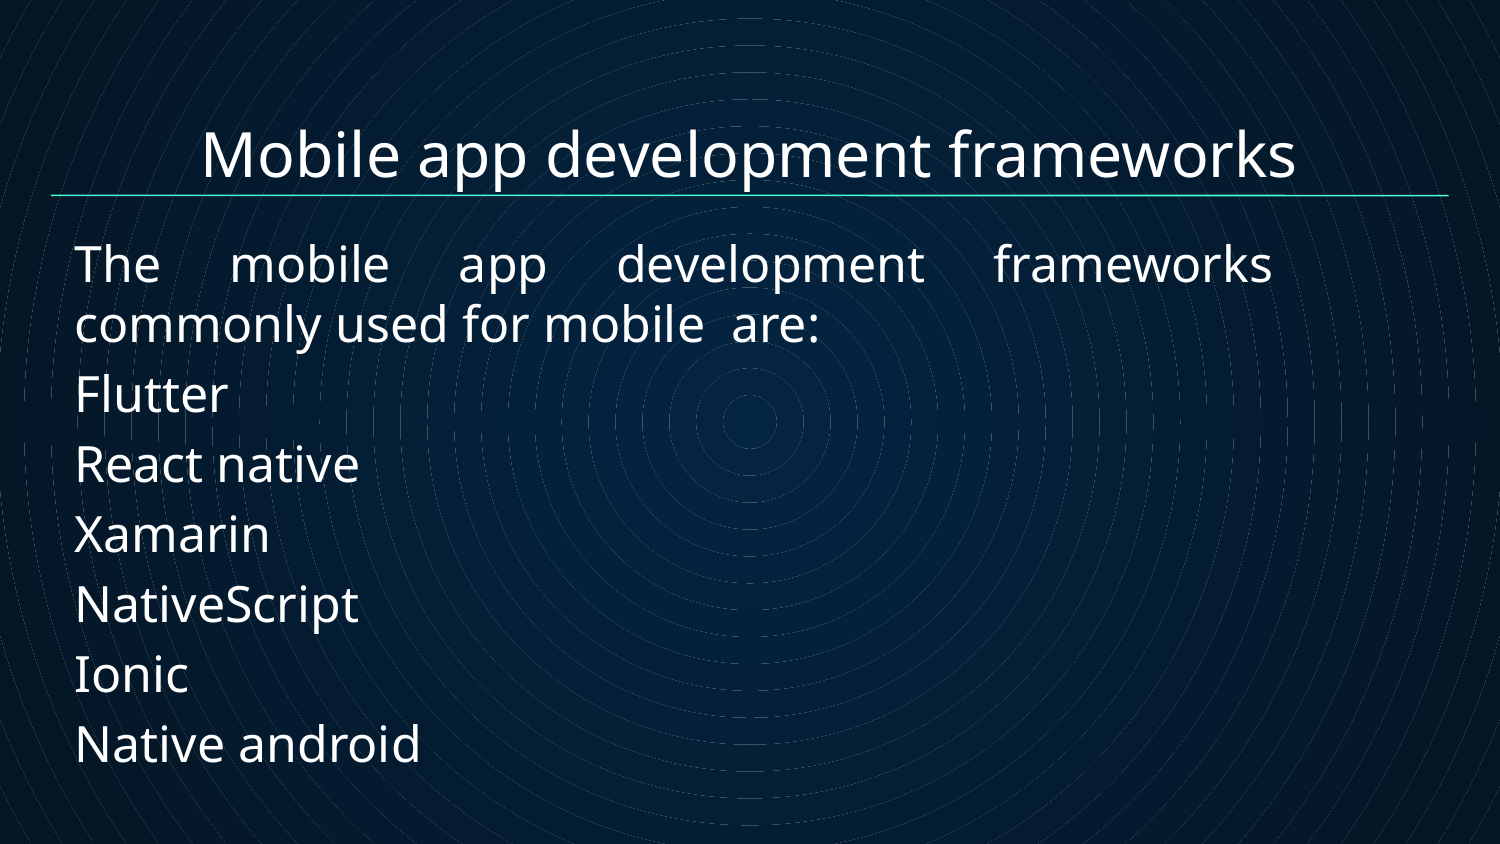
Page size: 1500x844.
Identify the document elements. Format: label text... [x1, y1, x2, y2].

title Mobile app development frameworks [51, 105, 1449, 195]
title Mobile app development frameworks [51, 196, 1449, 206]
text_box The mobile app development frameworks commonly used for mobile are: Flutter React native Xamarin NativeScript Ionic Native android [37, 225, 1289, 844]
